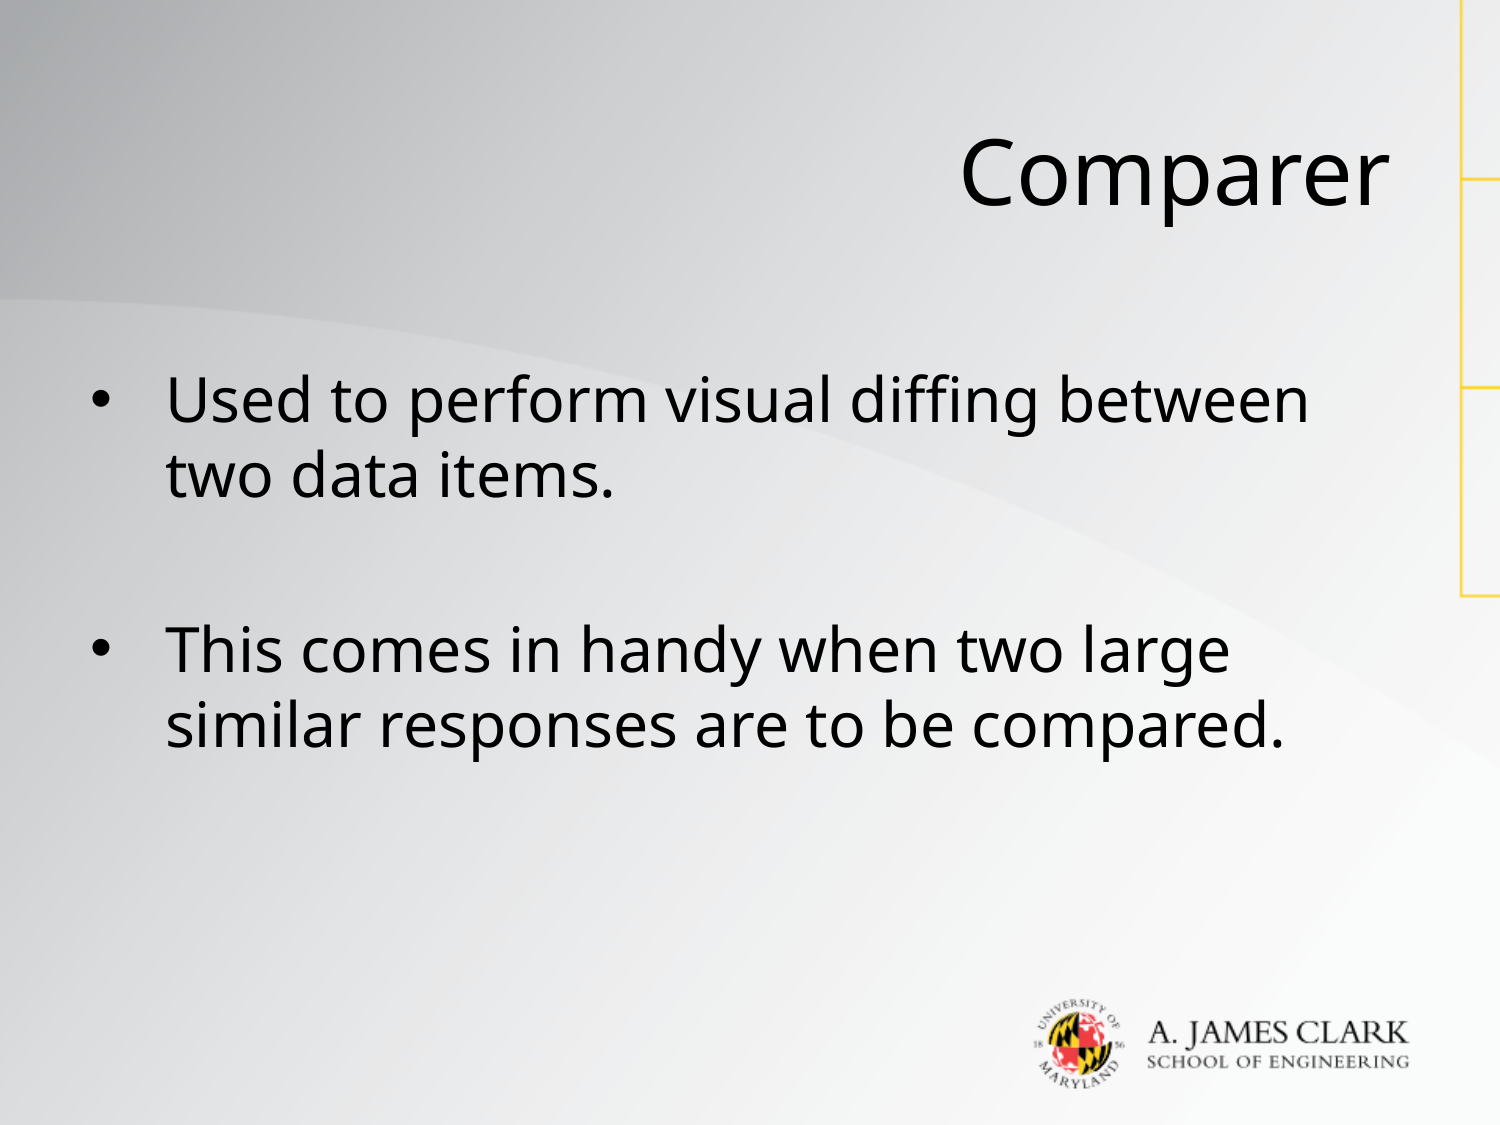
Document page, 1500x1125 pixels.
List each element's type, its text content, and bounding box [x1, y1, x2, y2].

list Used to perform visual diffing between two data items. This comes in handy when two large similar responses are to be compared. [75, 352, 1407, 1002]
title Comparer [75, 45, 1407, 231]
